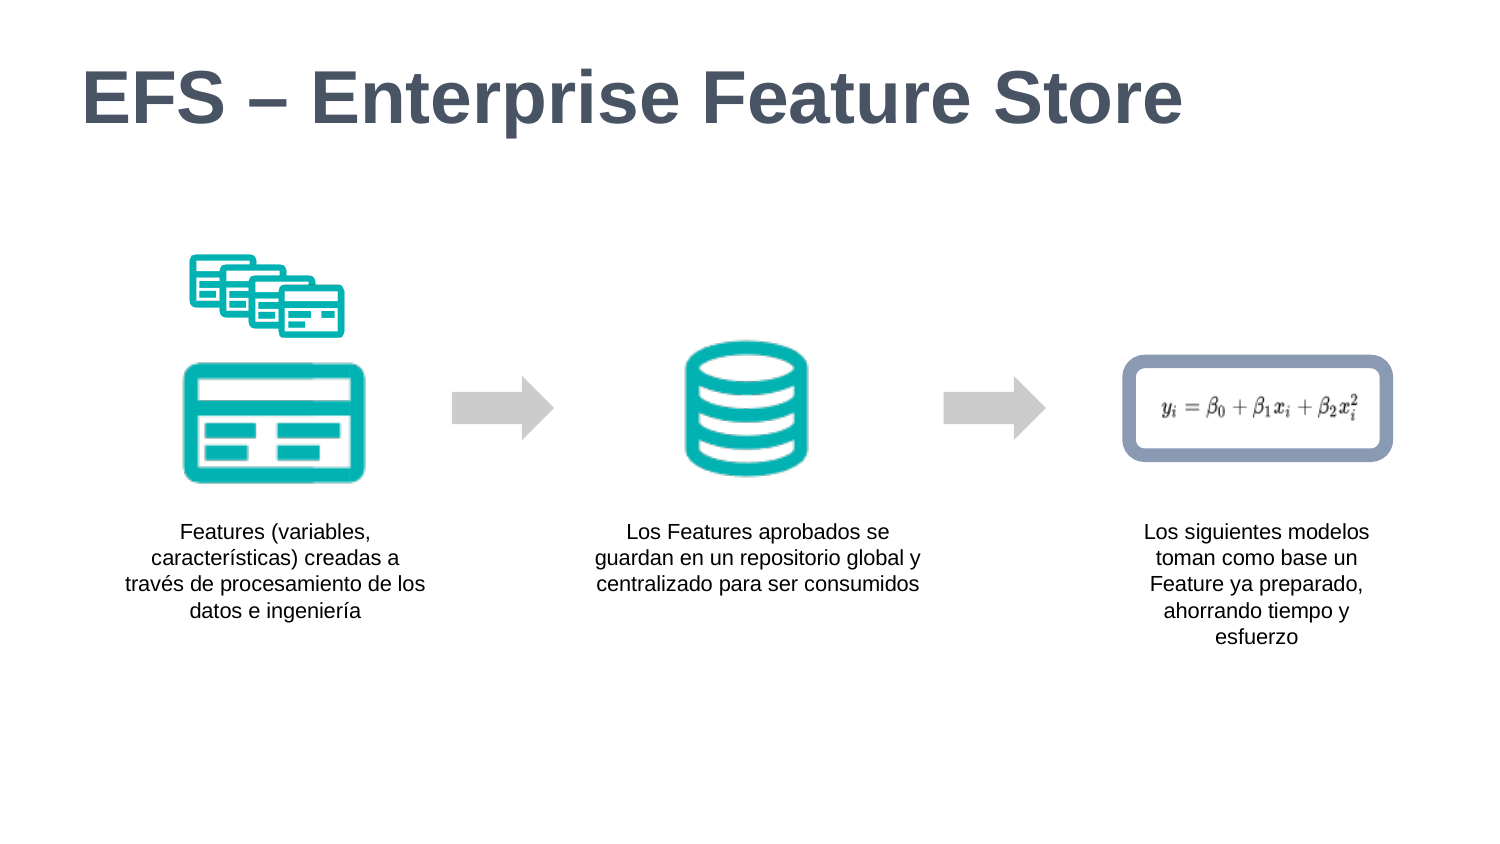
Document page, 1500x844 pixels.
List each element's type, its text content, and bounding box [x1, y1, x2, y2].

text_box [205, 243, 300, 338]
picture [650, 313, 843, 505]
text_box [263, 263, 359, 359]
text_box [451, 375, 555, 441]
title EFS – Enterprise Feature Store [66, 66, 1361, 155]
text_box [234, 254, 329, 349]
picture [1155, 387, 1361, 438]
text_box [1129, 361, 1387, 456]
picture [153, 233, 395, 529]
text_box Features (variables, características) creadas a través de procesamiento de los datos e ingeniería [107, 510, 445, 630]
text_box [943, 375, 1046, 441]
text_box Los siguientes modelos toman como base un Feature ya preparado, ahorrando tiempo y esfuerzo [1105, 510, 1408, 657]
text_box Los Features aprobados se guardan en un repositorio global y centralizado para ser consumidos [572, 510, 944, 604]
